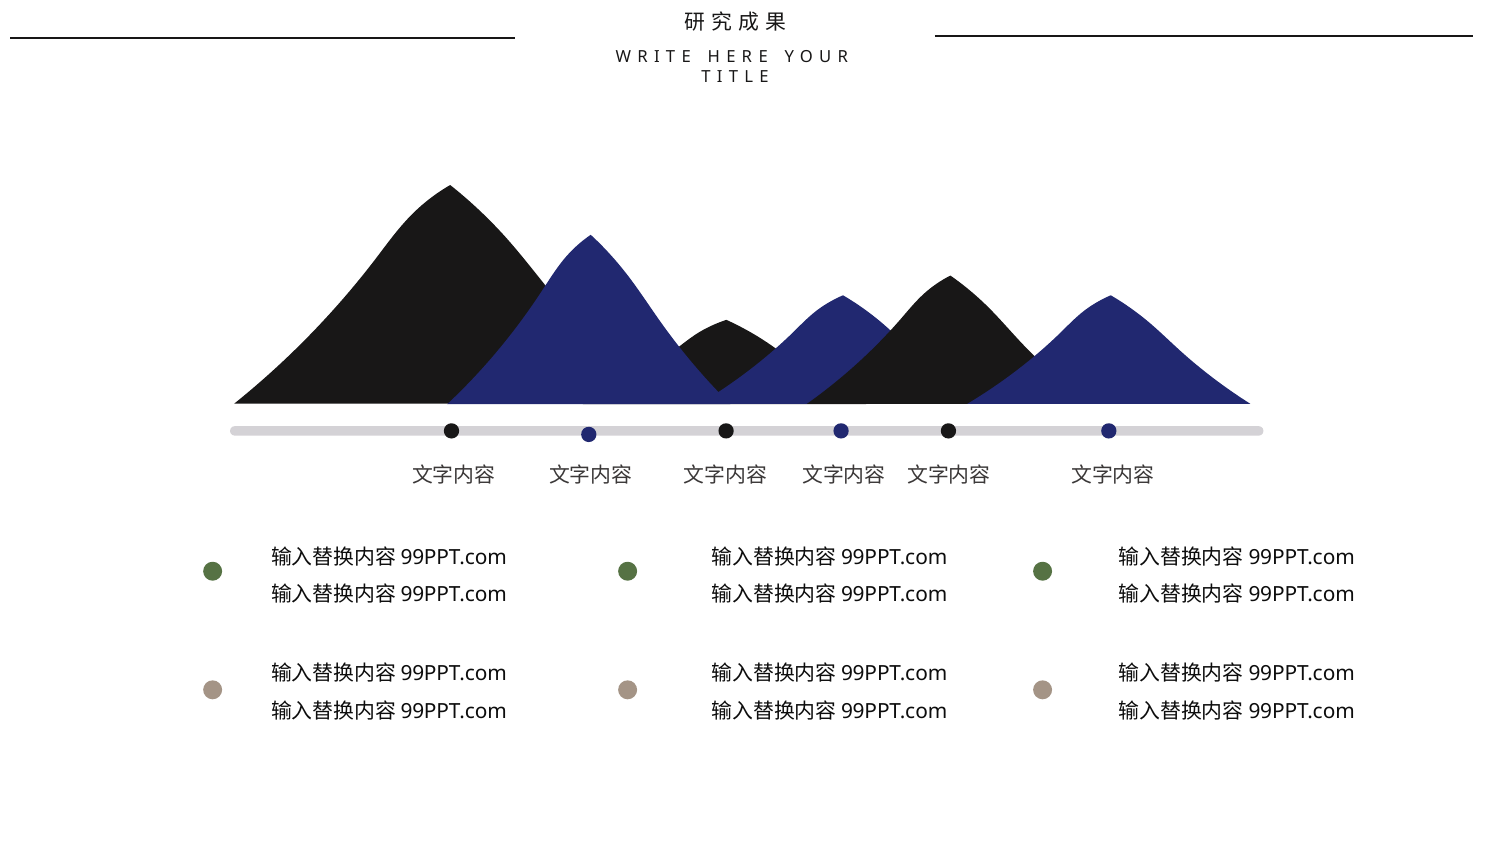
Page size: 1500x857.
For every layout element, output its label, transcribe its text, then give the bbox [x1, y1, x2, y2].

text_box 输入替换内容99PPT.com 输入替换内容99PPT.com [1075, 535, 1398, 614]
text_box [618, 680, 638, 700]
text_box 输入替换内容99PPT.com 输入替换内容99PPT.com [228, 652, 551, 730]
text_box [618, 561, 638, 581]
text_box [1033, 680, 1053, 700]
text_box 输入替换内容99PPT.com 输入替换内容99PPT.com [1075, 652, 1398, 730]
text_box [203, 680, 223, 700]
text_box [203, 561, 223, 581]
text_box 研究成果 [669, 1, 801, 42]
text_box 输入替换内容99PPT.com 输入替换内容99PPT.com [668, 652, 991, 730]
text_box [229, 184, 1264, 487]
text_box 输入替换内容99PPT.com 输入替换内容99PPT.com [668, 535, 991, 614]
text_box 输入替换内容99PPT.com 输入替换内容99PPT.com [228, 535, 551, 614]
text_box WRITE HERE YOUR TITLE [587, 38, 884, 94]
text_box [1033, 561, 1053, 581]
